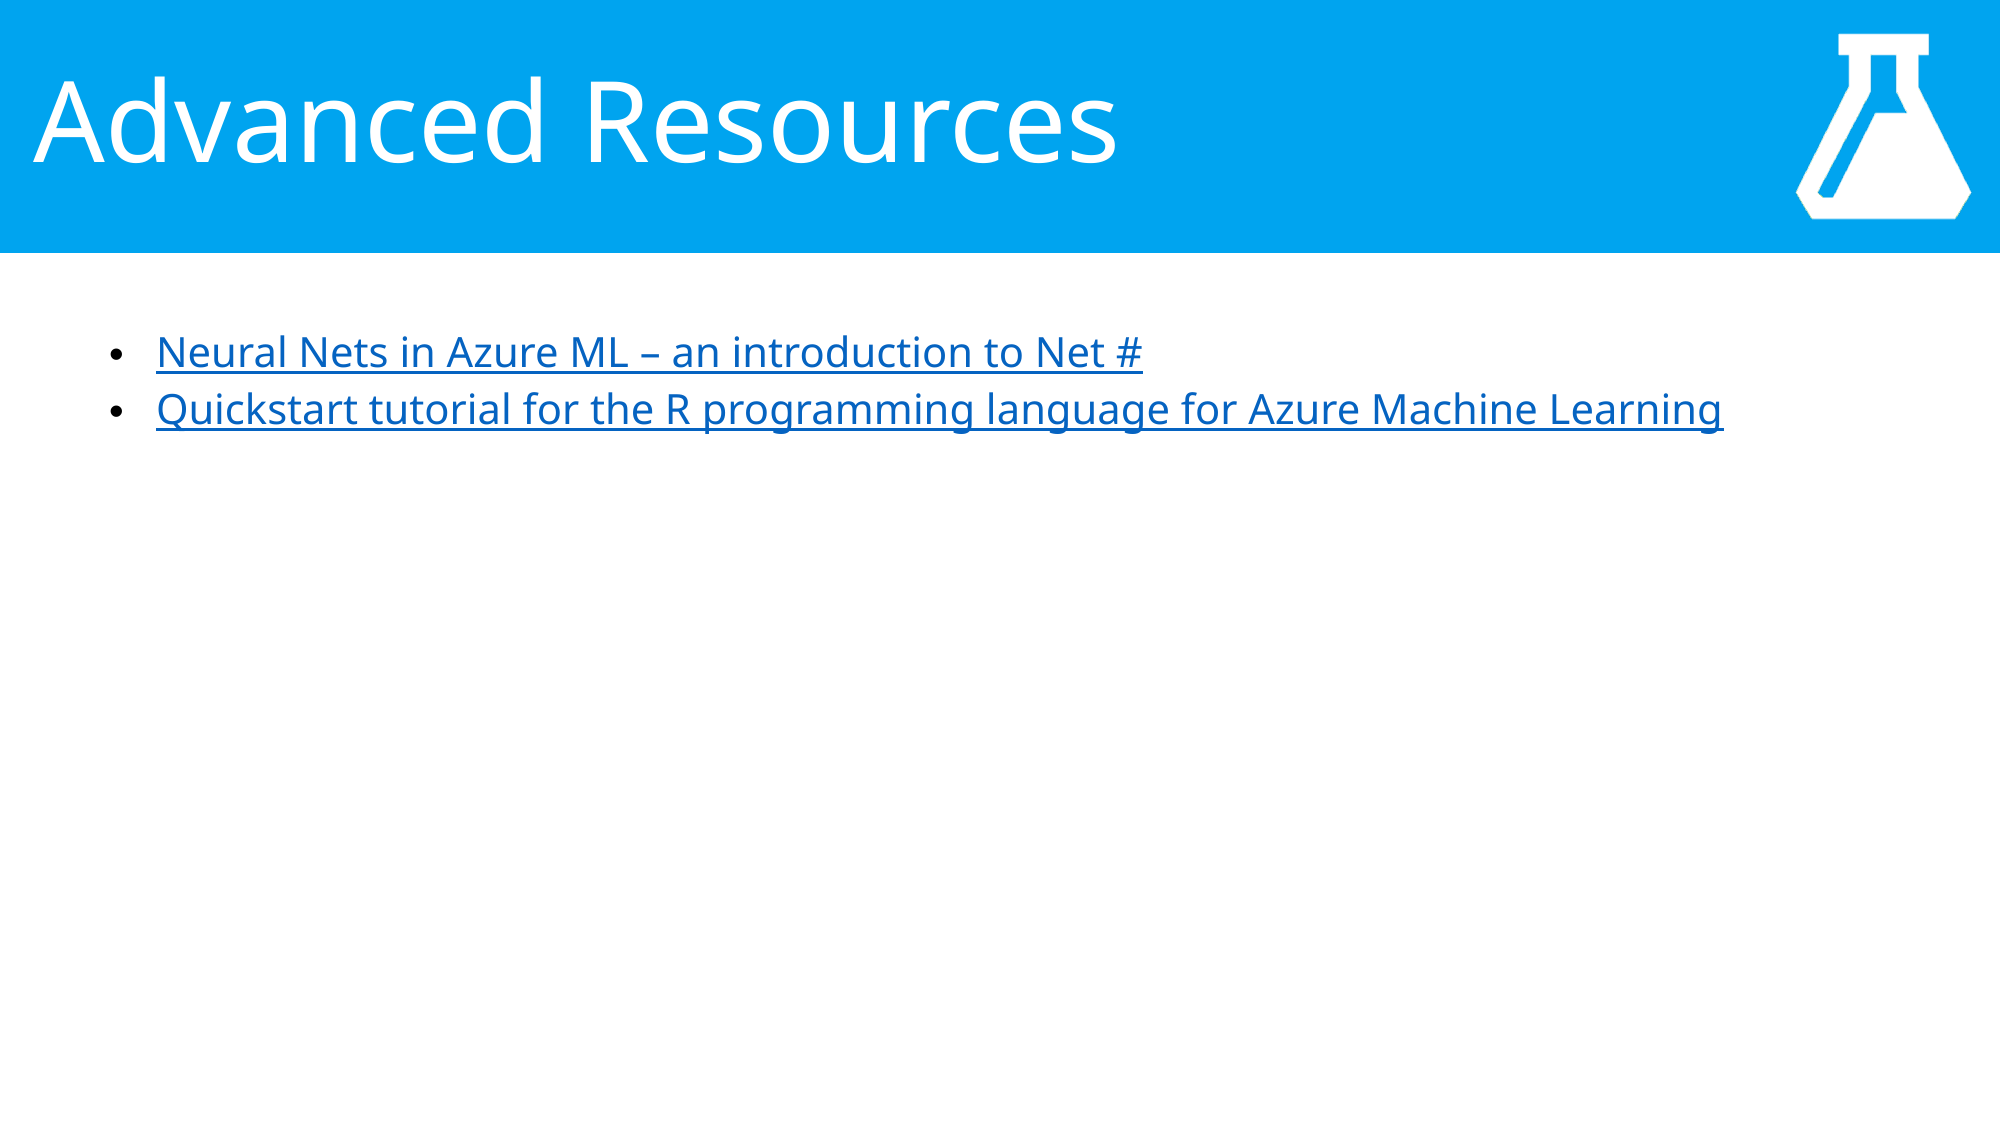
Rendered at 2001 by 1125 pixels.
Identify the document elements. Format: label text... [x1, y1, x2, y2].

text_box [0, 0, 2000, 253]
title Advanced Resources [18, 17, 1744, 235]
text_box Neural Nets in Azure ML – an introduction to Net # Quickstart tutorial for the R programming language for Azure Machine Learning [94, 318, 1839, 448]
picture [1797, 34, 1970, 219]
